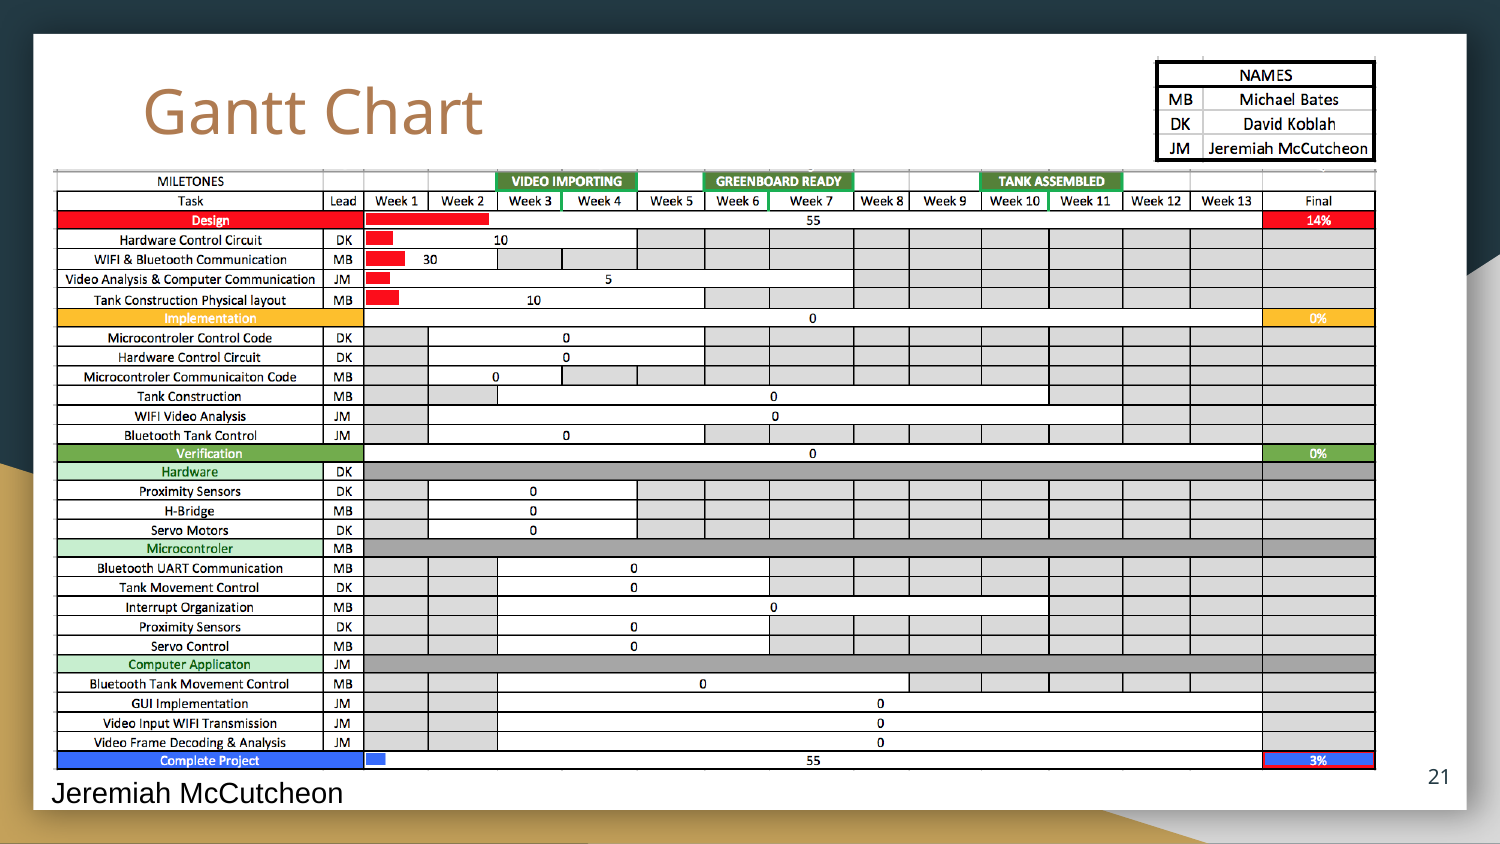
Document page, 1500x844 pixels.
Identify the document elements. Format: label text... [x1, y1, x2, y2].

picture [53, 169, 1377, 771]
picture [1153, 56, 1377, 163]
title Gantt Chart [127, 56, 1152, 168]
slide_number 21 [1376, 745, 1467, 810]
text_box Jeremiah McCutcheon [36, 759, 389, 812]
